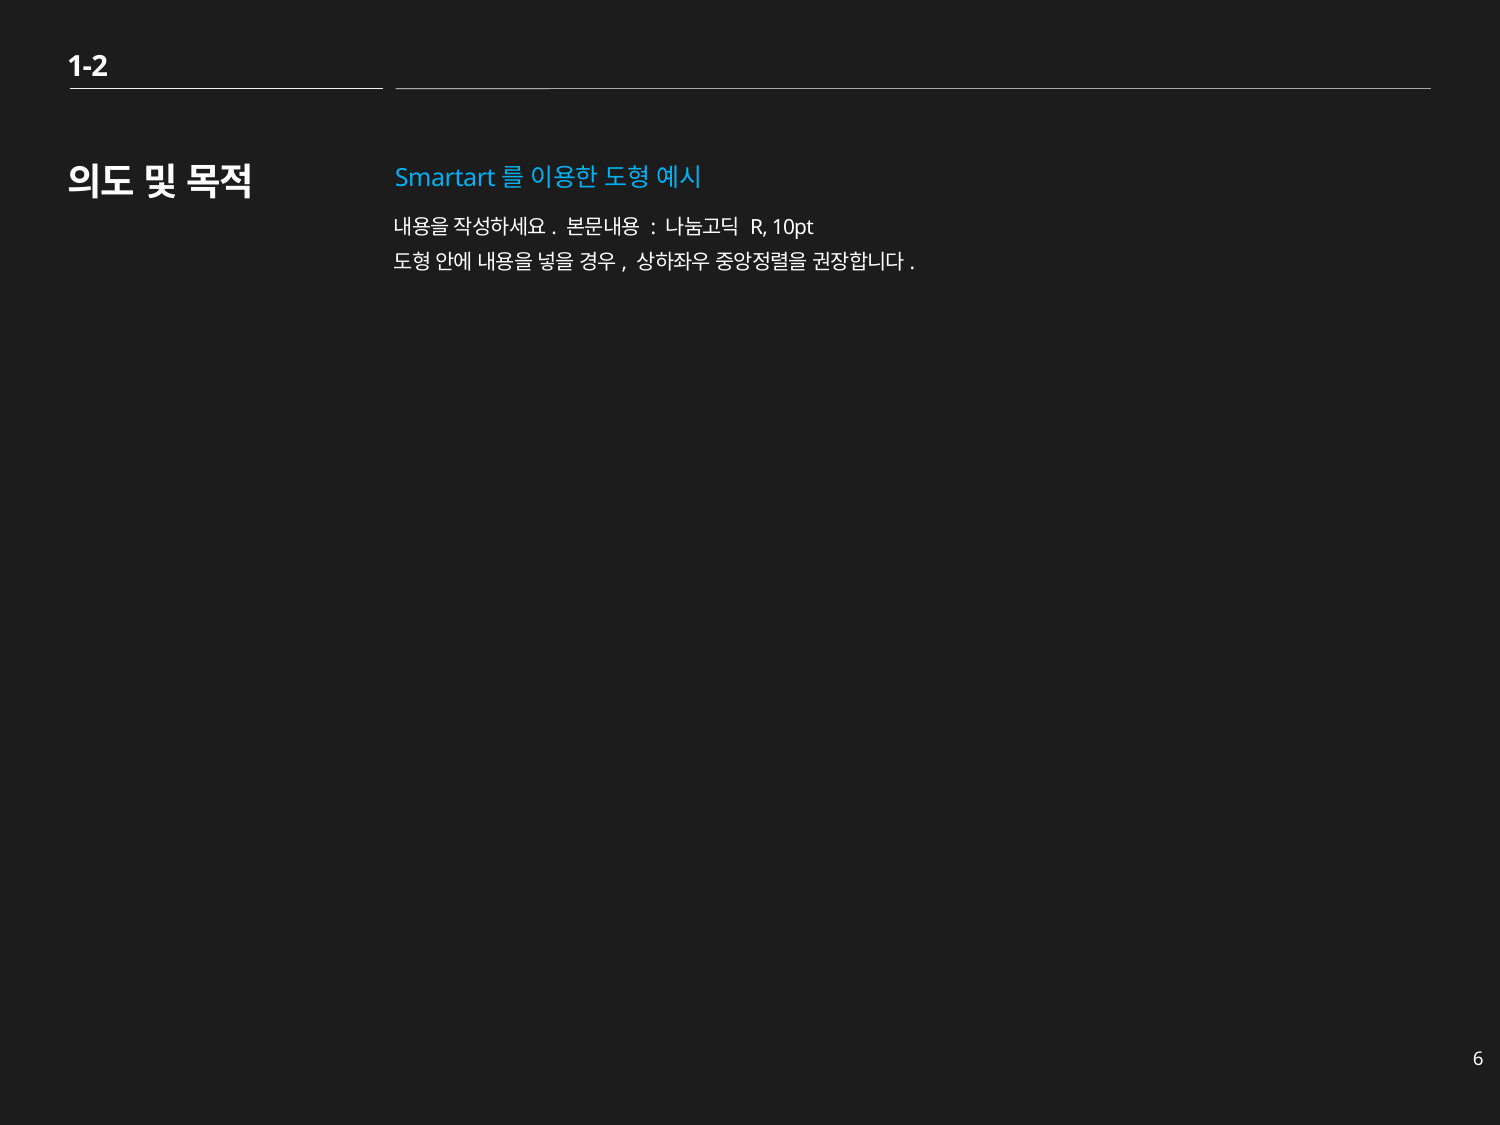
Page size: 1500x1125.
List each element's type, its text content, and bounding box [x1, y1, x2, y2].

text_box 내용을 작성하세요. 본문내용 : 나눔고딕 R, 10pt 도형 안에 내용을 넣을 경우, 상하좌우 중앙정렬을 권장합니다. [378, 196, 1296, 281]
text_box 6 [1377, 1039, 1499, 1080]
text_box Smartart를 이용한 도형 예시 [379, 154, 1178, 196]
title 의도 및 목적 [52, 150, 359, 392]
text_box 1-2 [52, 39, 123, 90]
